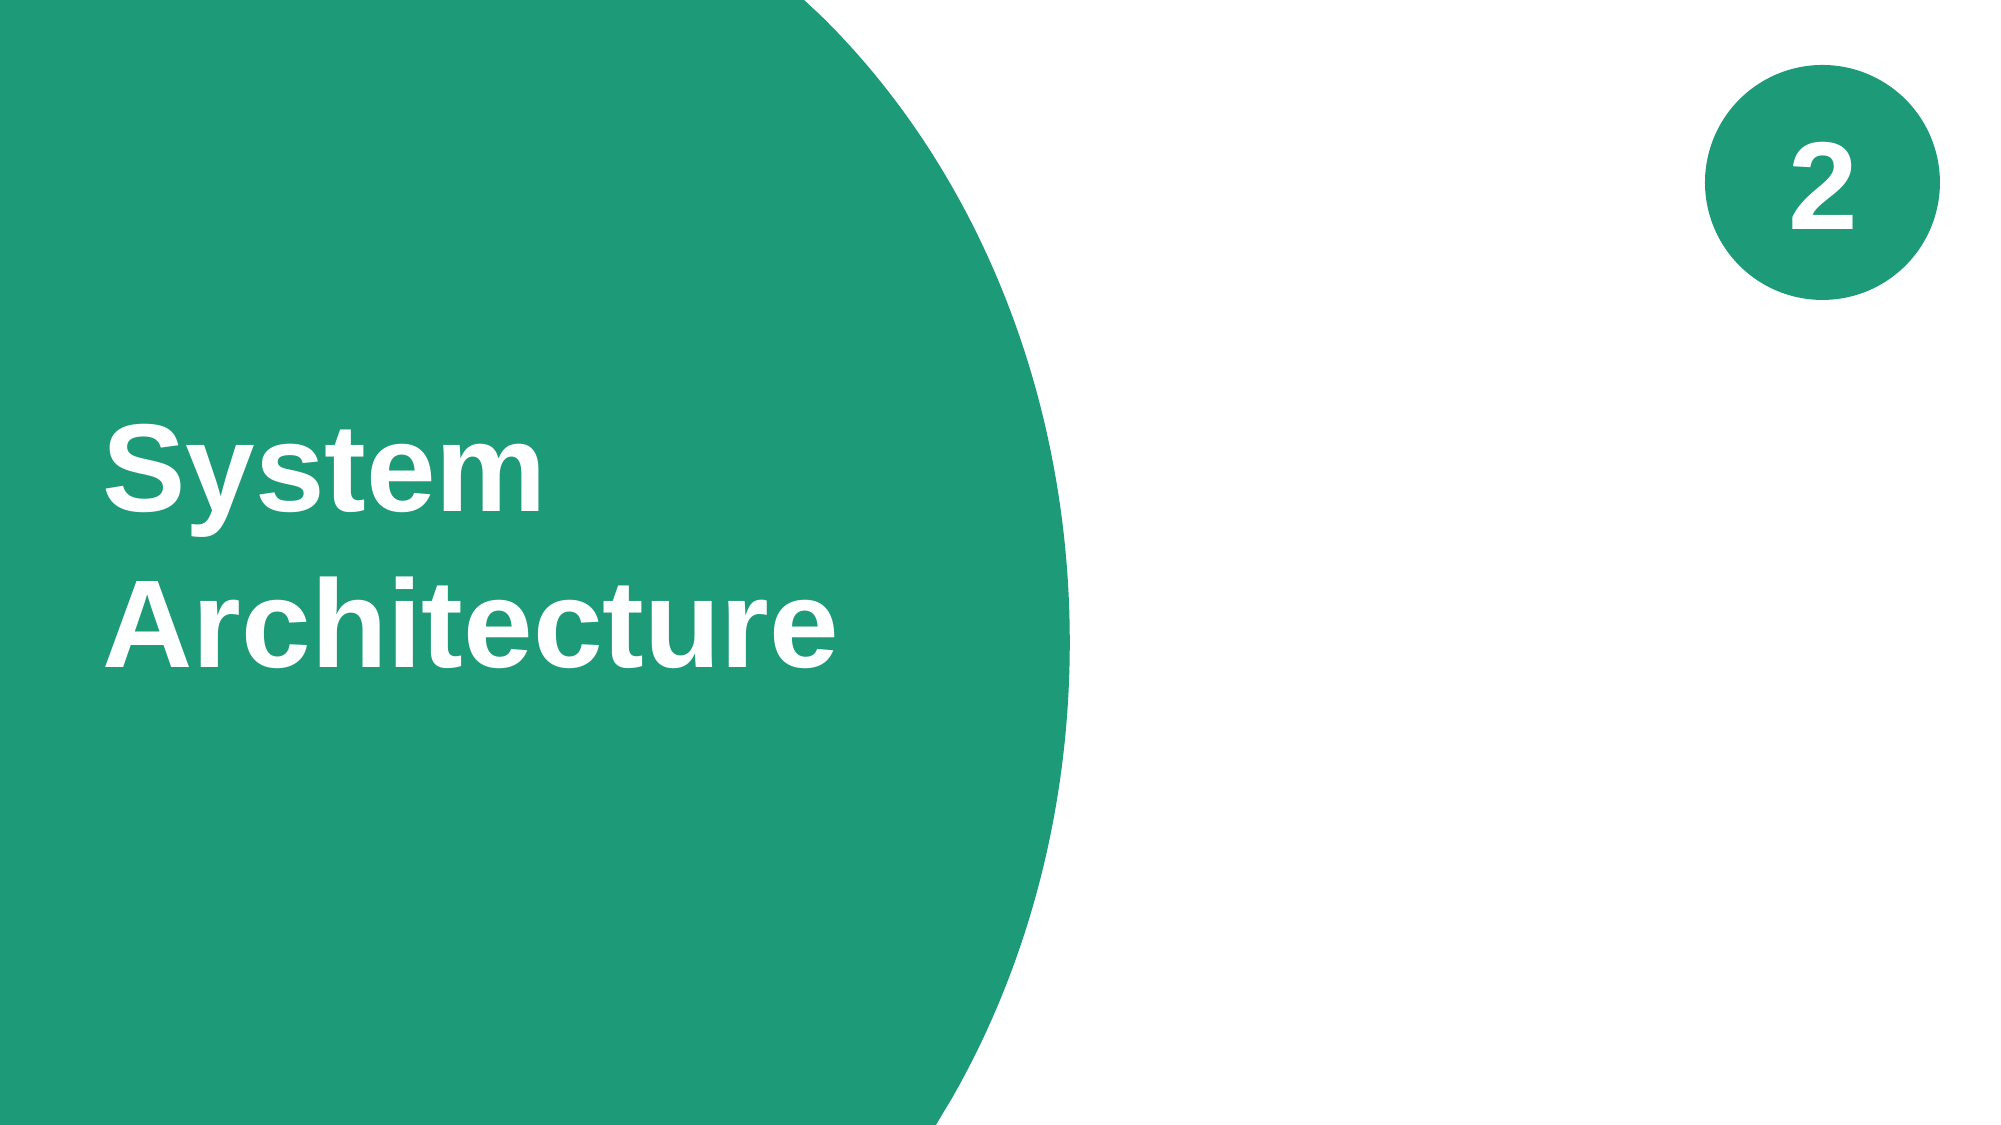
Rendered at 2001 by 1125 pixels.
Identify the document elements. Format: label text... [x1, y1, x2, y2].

list System Architecture [87, 396, 914, 729]
text_box 2 [1773, 114, 1952, 302]
